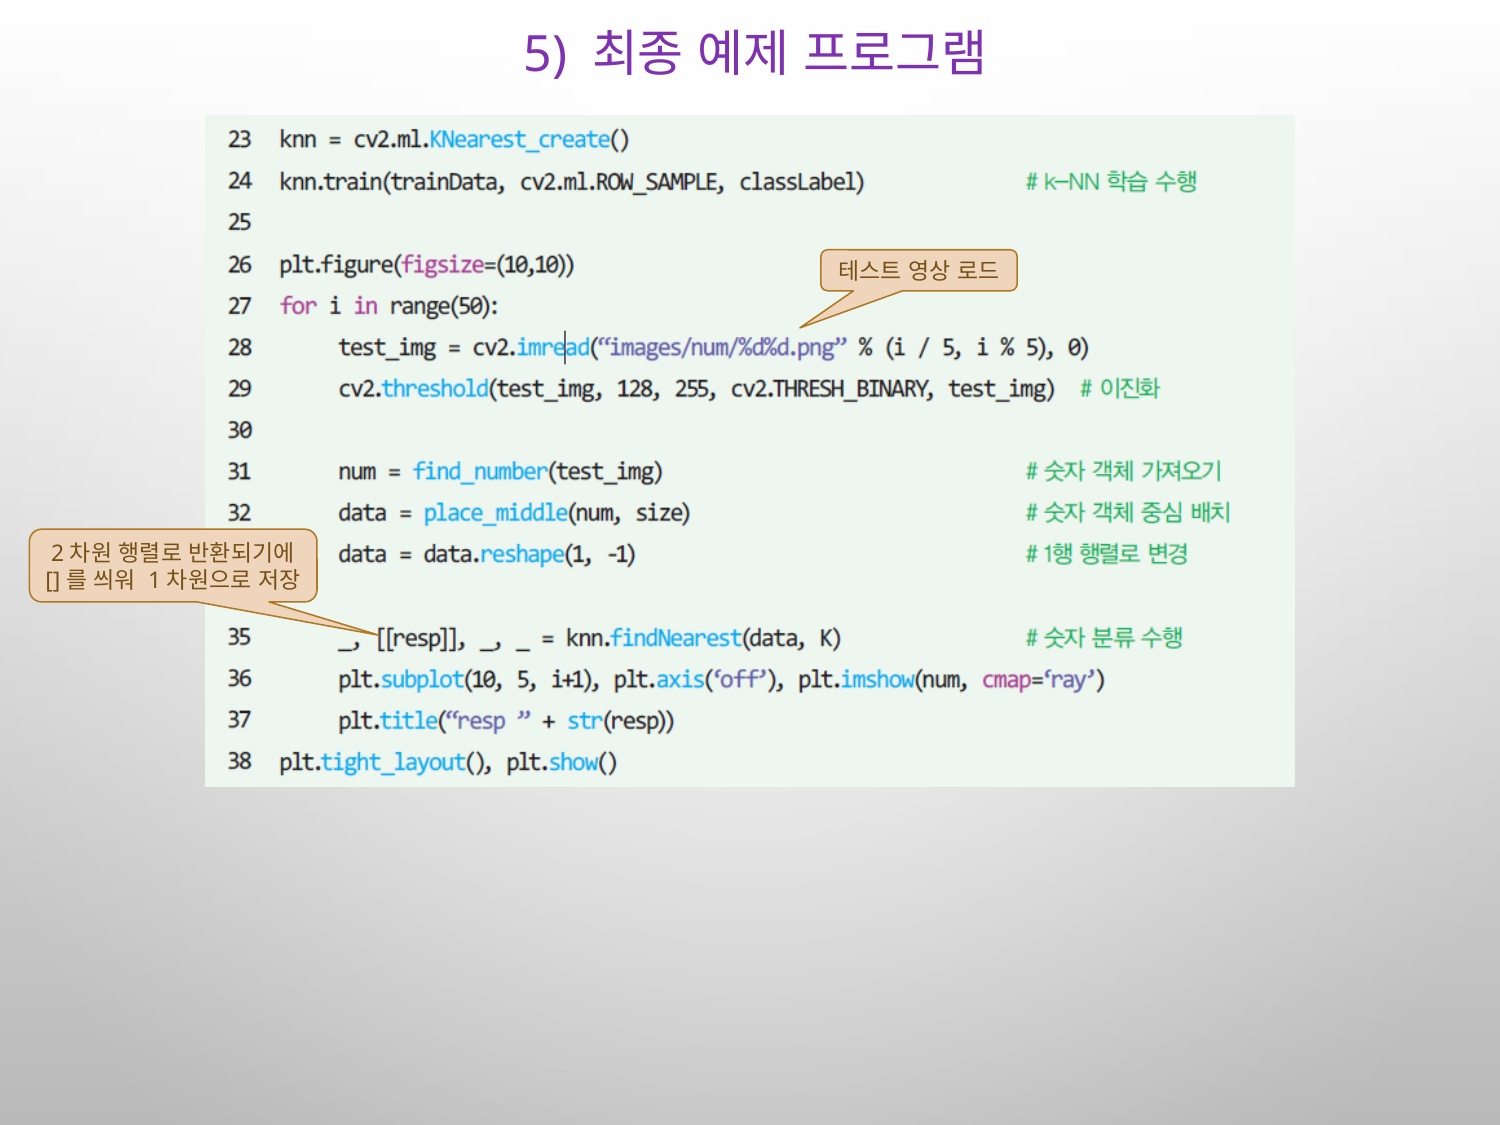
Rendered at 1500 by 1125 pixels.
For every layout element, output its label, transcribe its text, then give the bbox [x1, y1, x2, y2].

title 5) 최종 예제 프로그램 [53, 4, 1459, 107]
picture [0, 0, 1500, 1125]
text_box 2차원 행렬로 반환되기에 []를 씌워 1차원으로 저장 [28, 528, 199, 604]
